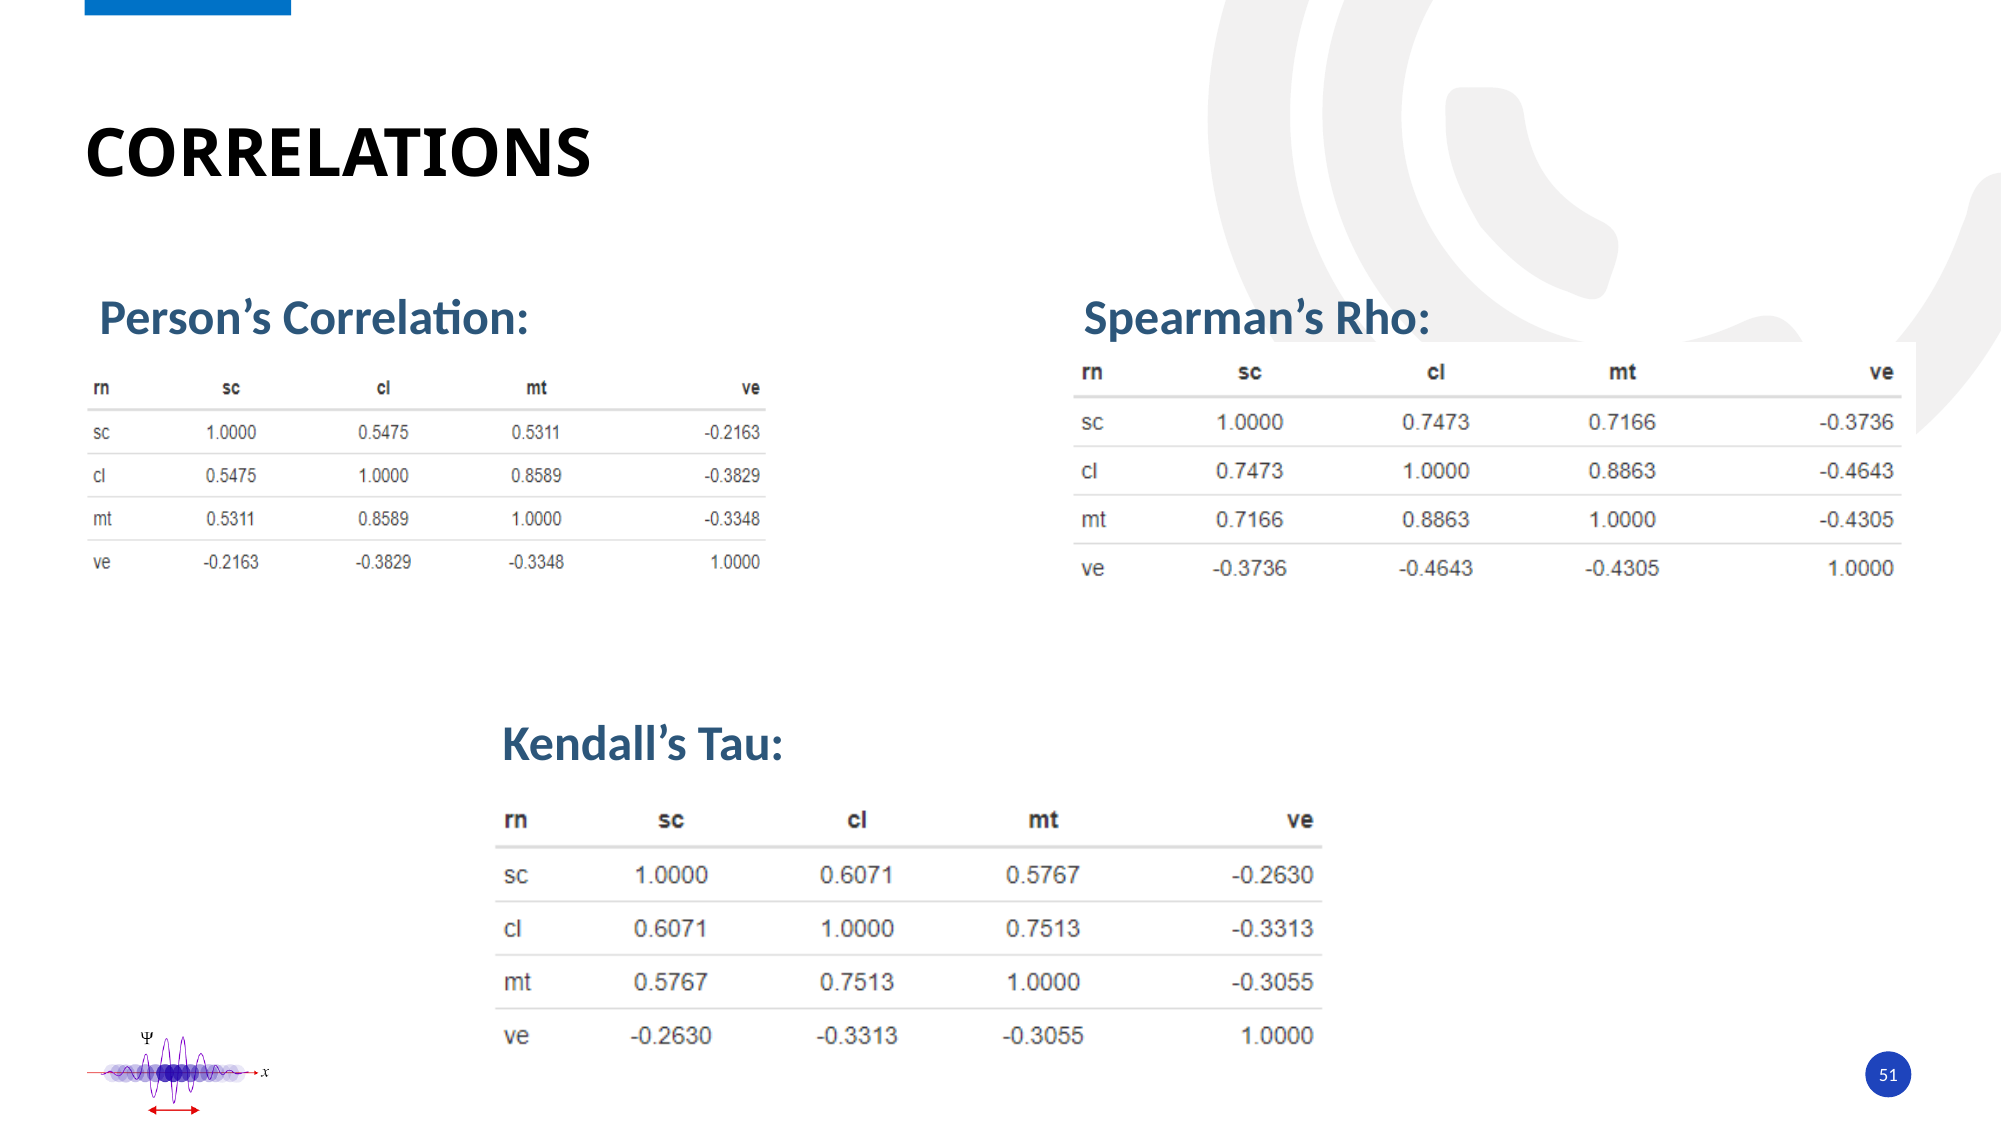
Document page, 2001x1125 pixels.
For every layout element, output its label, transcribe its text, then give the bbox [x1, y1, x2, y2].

picture [87, 1026, 269, 1116]
picture [1066, 342, 1916, 620]
text_box Spearman’s Rho: [1068, 277, 1458, 342]
list Person’s Correlation: [84, 218, 711, 354]
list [84, 368, 781, 605]
slide_number 51 [1864, 1059, 1913, 1090]
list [487, 792, 1338, 1084]
title Correlations [84, 40, 1914, 192]
list Kendall’s Tau: [487, 643, 1338, 779]
